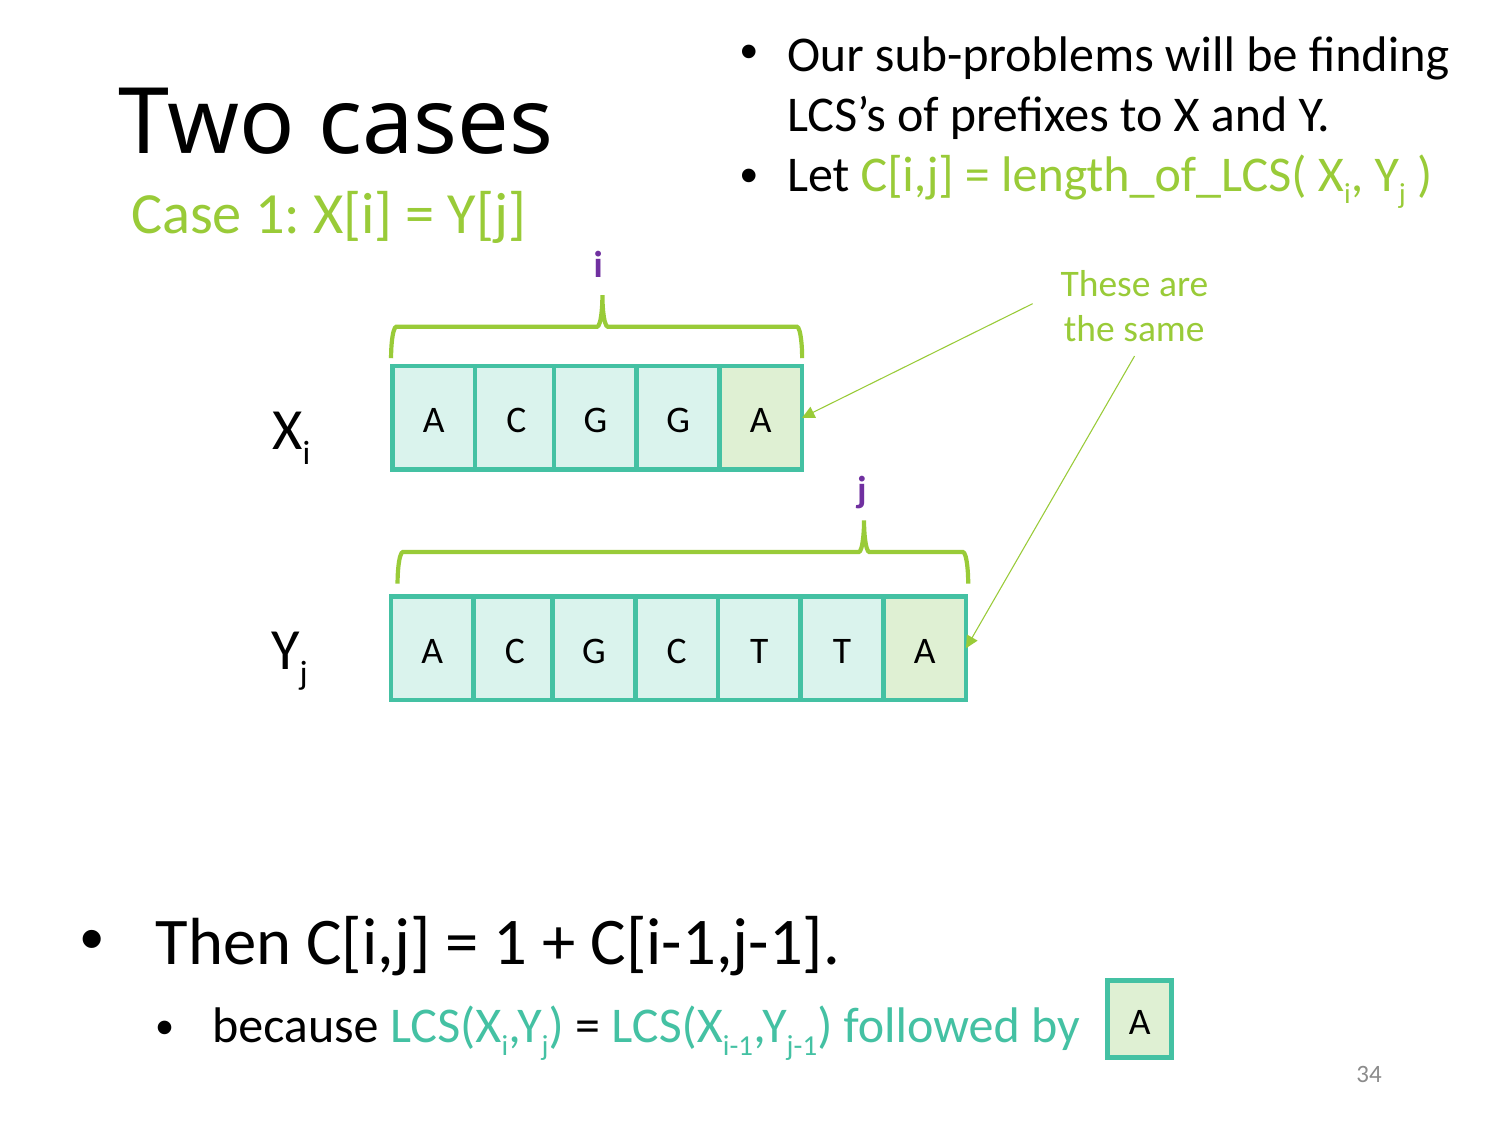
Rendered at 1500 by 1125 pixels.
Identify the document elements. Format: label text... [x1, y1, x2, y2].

text_box T [717, 595, 800, 701]
text_box A [718, 365, 803, 471]
text_box Xi [257, 383, 347, 479]
text_box C [634, 595, 717, 701]
text_box A [882, 595, 967, 701]
text_box [397, 520, 966, 584]
text_box Yj [256, 604, 346, 699]
text_box [390, 295, 802, 359]
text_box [802, 304, 1033, 418]
text_box A [391, 365, 474, 471]
text_box i [579, 232, 662, 293]
text_box C [474, 365, 553, 471]
text_box G [553, 365, 636, 471]
text_box A [390, 595, 473, 701]
text_box Case 1: X[i] = Y[j] [116, 167, 888, 253]
slide_number 34 [1059, 1042, 1397, 1103]
text_box Our sub-problems will be finding LCS’s of prefixes to X and Y. Let C[i,j] = length_of_LCS( Xi, Yj ) [725, 13, 1489, 217]
text_box G [636, 365, 718, 471]
text_box These are the same [1032, 251, 1237, 356]
text_box Then C[i,j] = 1 + C[i-1,j-1]. because LCS(Xi,Yj) = LCS(Xi-1,Yj-1) followed by [66, 890, 1370, 1069]
text_box A [1106, 980, 1173, 1042]
title Two cases [103, 59, 725, 188]
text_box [966, 357, 1135, 649]
text_box T [800, 595, 882, 701]
text_box G [552, 595, 634, 701]
text_box C [473, 595, 552, 701]
text_box j [842, 457, 957, 518]
